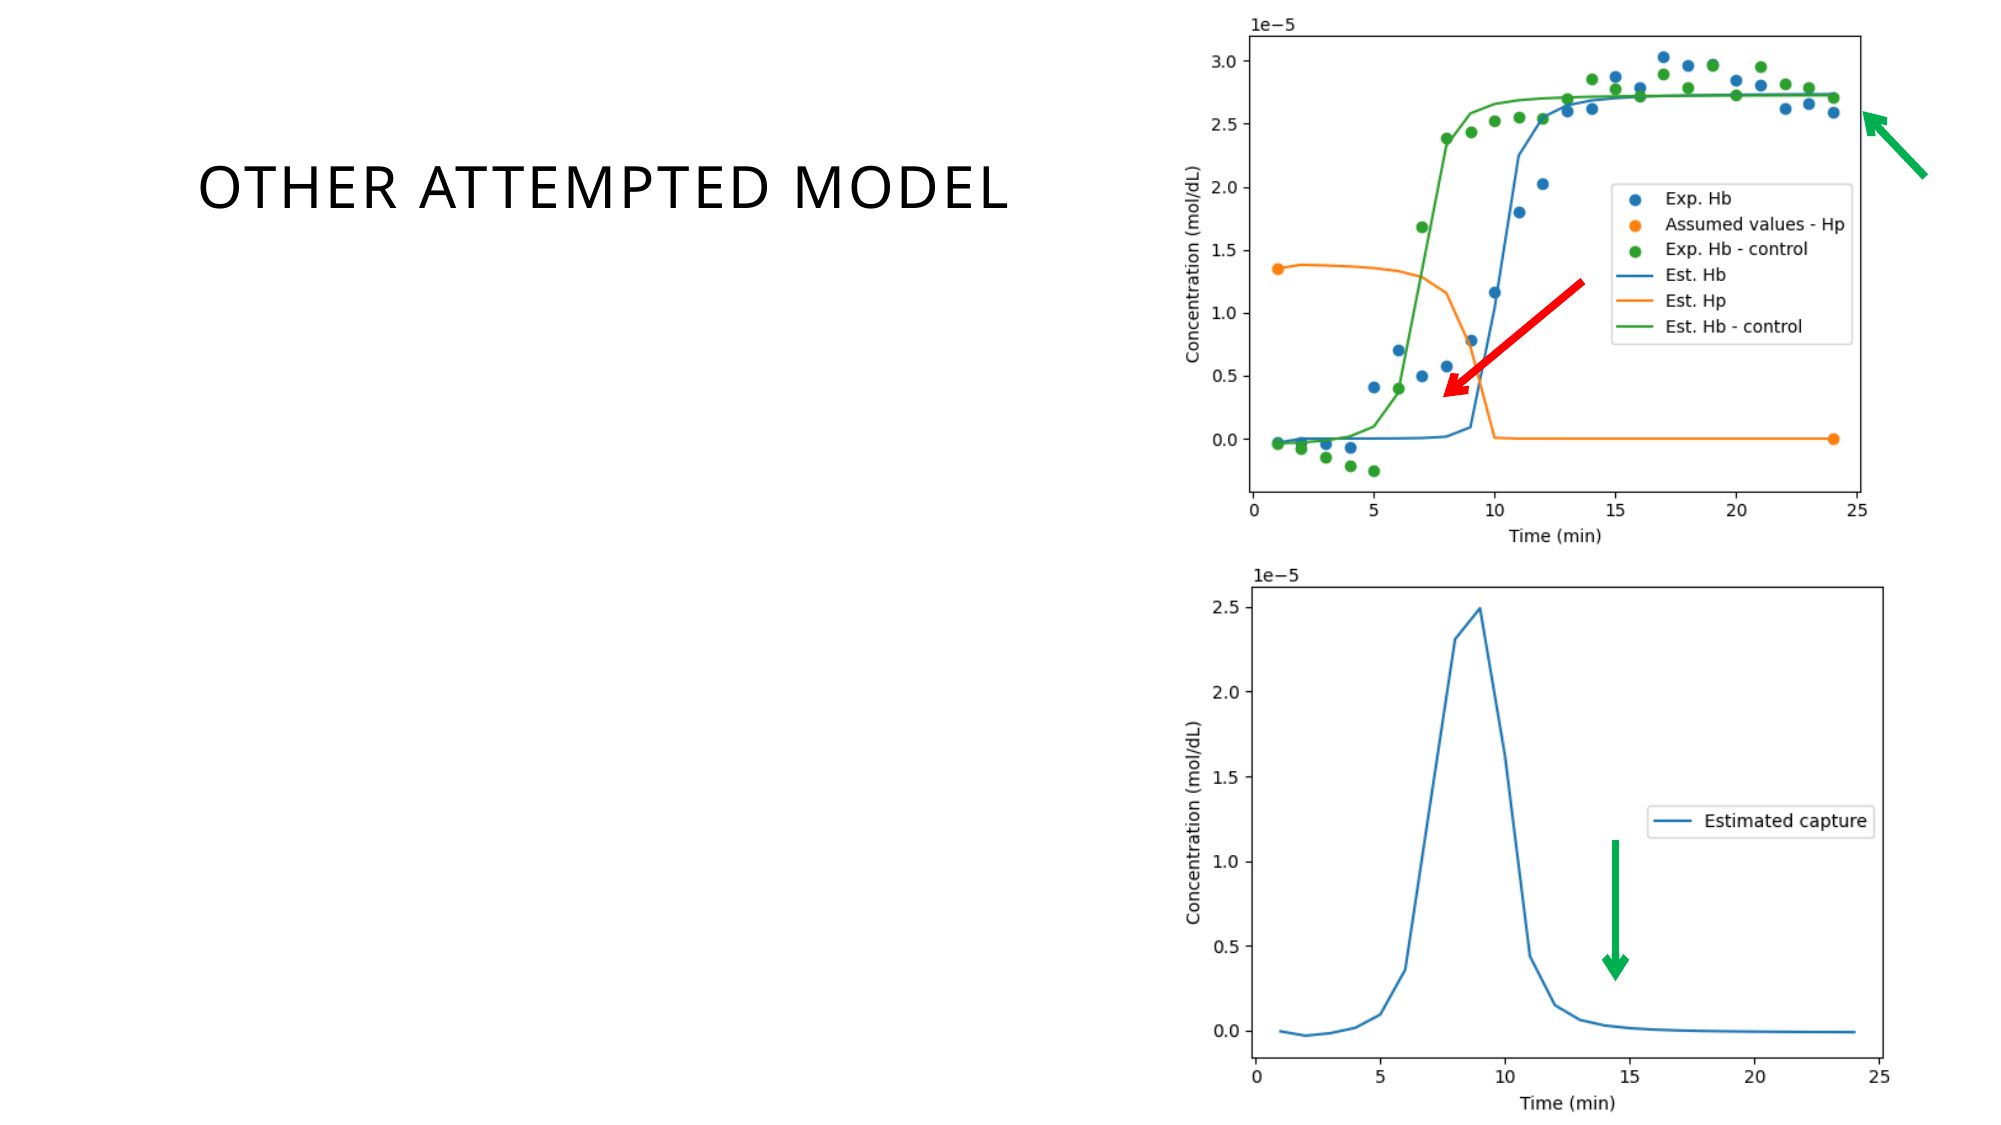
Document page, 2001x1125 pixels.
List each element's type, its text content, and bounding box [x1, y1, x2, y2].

title Other attempted model [163, 81, 1044, 299]
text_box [1862, 111, 1926, 177]
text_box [1442, 281, 1583, 398]
picture [1174, 5, 1903, 1125]
